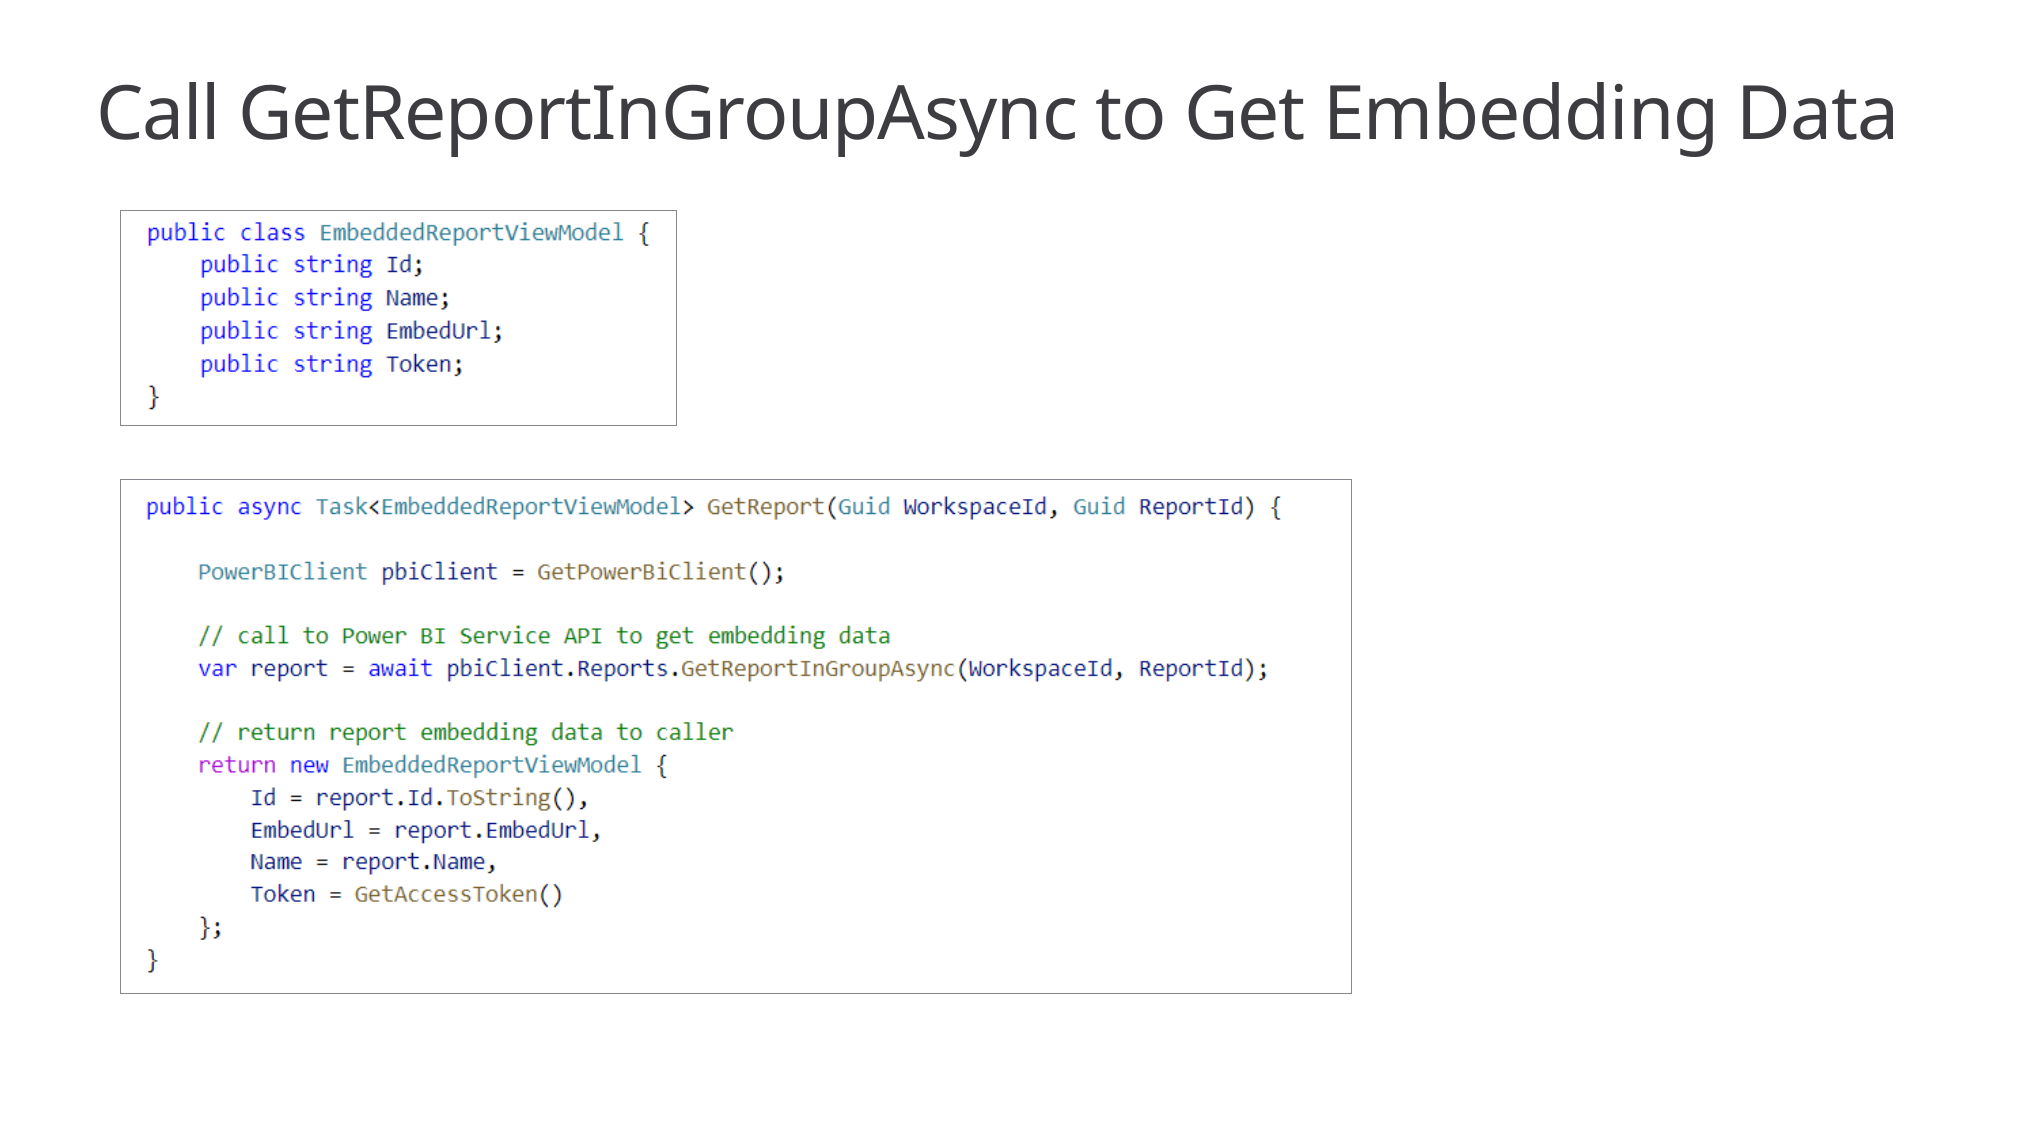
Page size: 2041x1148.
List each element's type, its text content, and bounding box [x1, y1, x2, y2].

picture [119, 210, 677, 426]
picture [119, 479, 1352, 994]
title Call GetReportInGroupAsync to Get Embedding Data [96, 75, 1904, 157]
